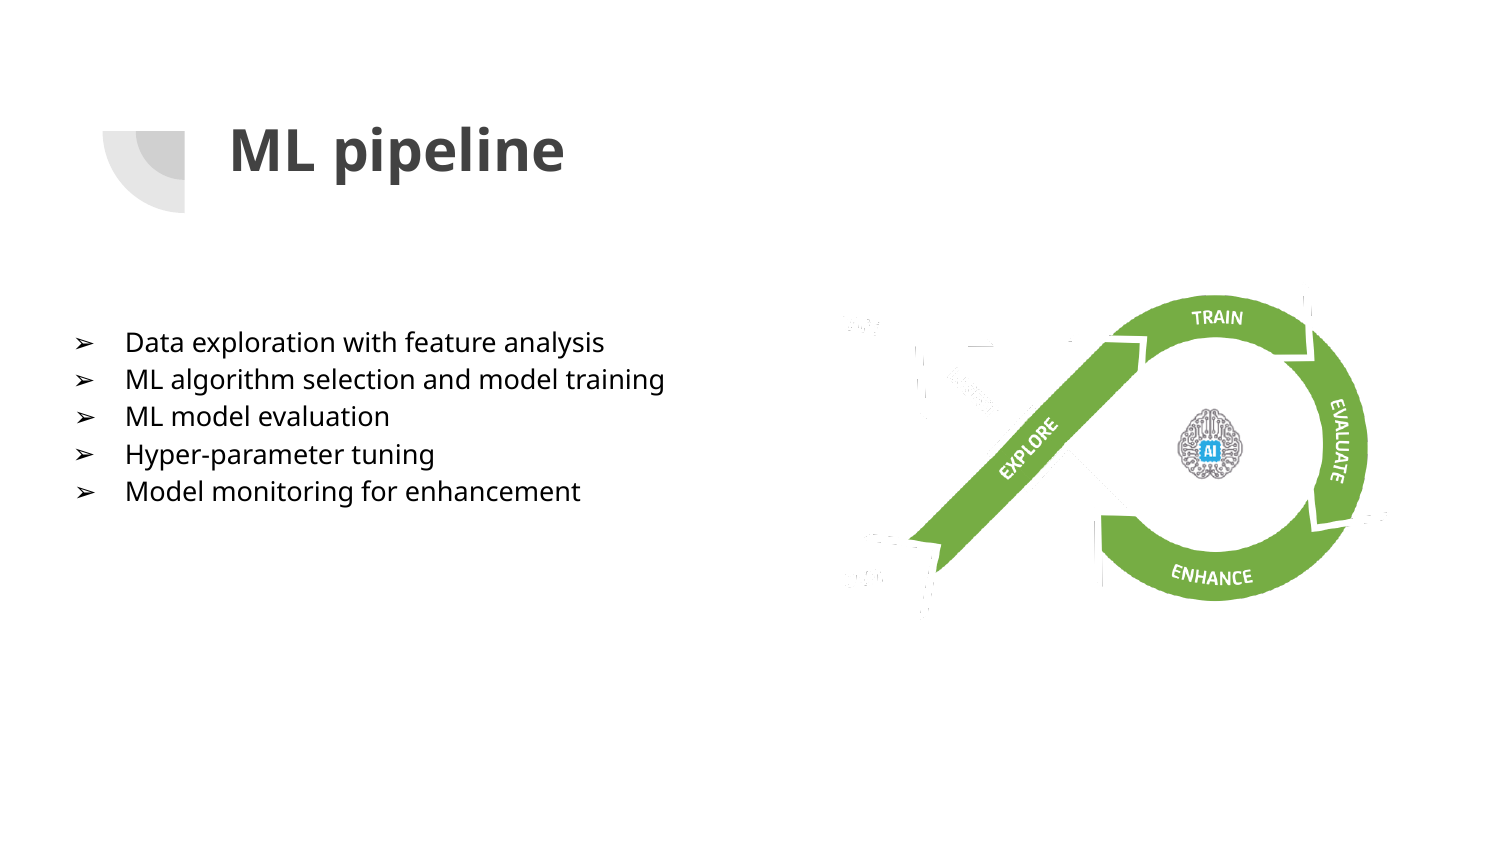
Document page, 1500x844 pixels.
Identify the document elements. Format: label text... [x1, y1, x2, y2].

list Data exploration with feature analysis ML algorithm selection and model training ML model evaluation Hyper-parameter tuning Model monitoring for enhancement [34, 305, 908, 673]
title ML pipeline [213, 98, 1368, 263]
picture [842, 281, 1390, 620]
